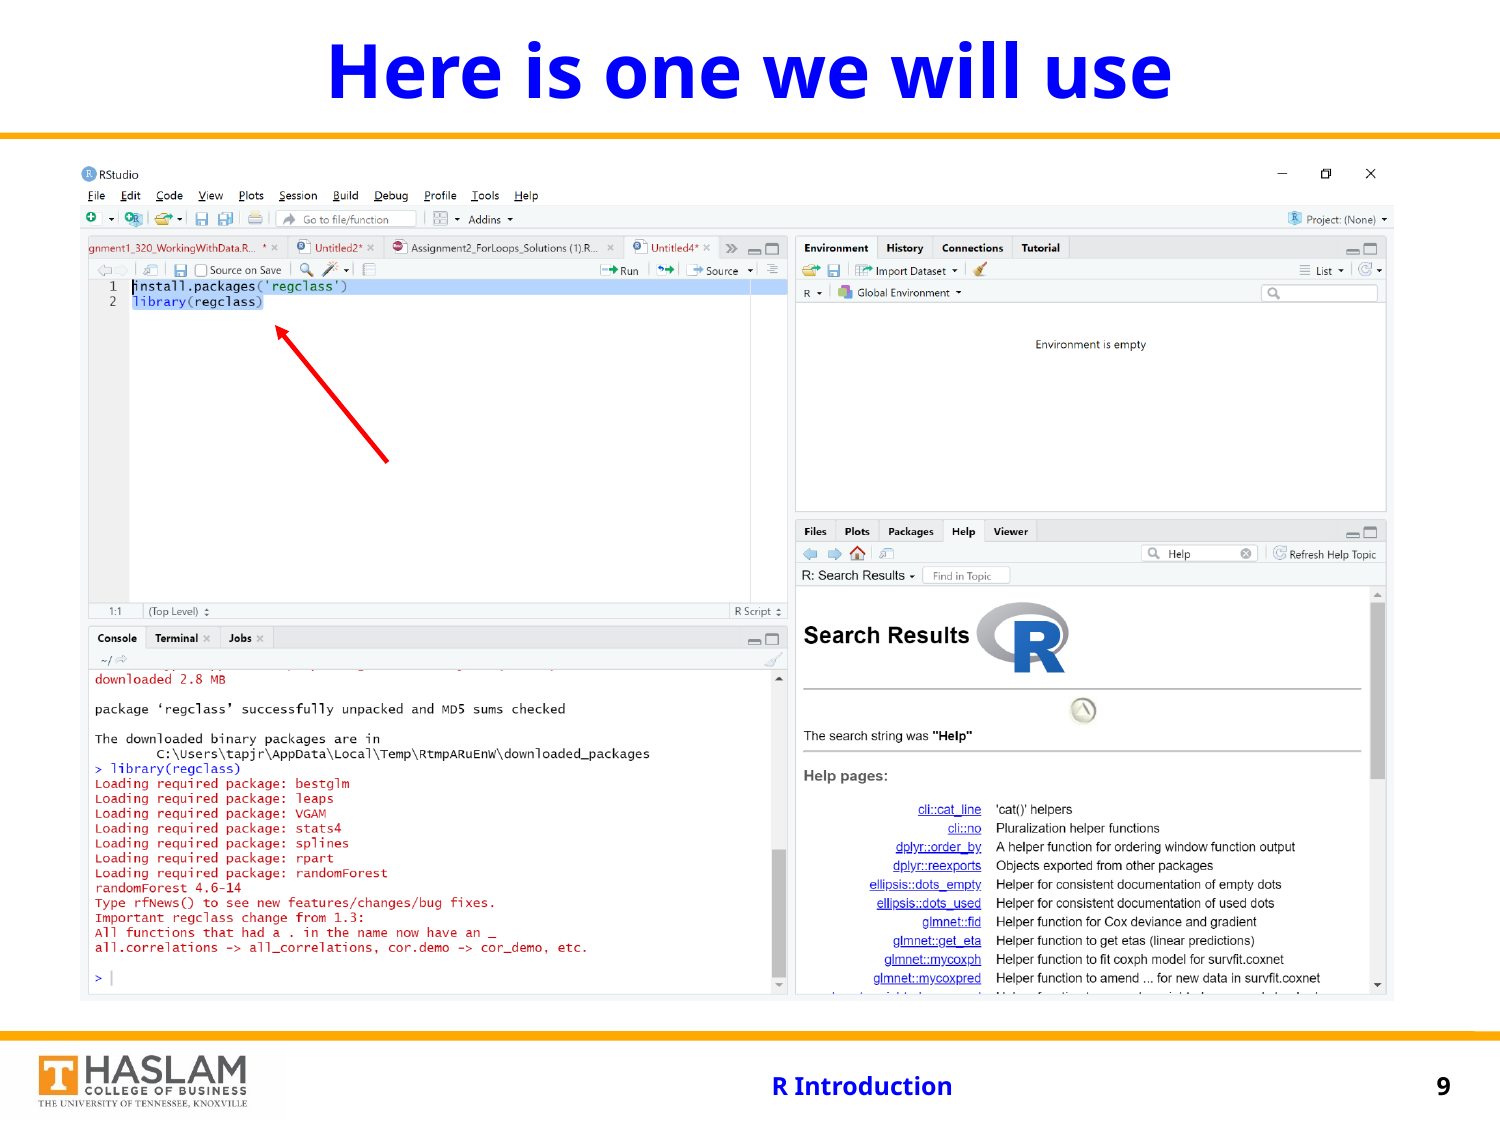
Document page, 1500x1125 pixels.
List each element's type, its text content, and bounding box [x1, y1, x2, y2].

footer R Introduction [424, 1062, 1301, 1101]
picture [80, 163, 1394, 1001]
title Here is one we will use [0, 12, 1500, 125]
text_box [274, 324, 388, 463]
picture [0, 1043, 286, 1120]
slide_number 9 [1387, 1062, 1500, 1104]
